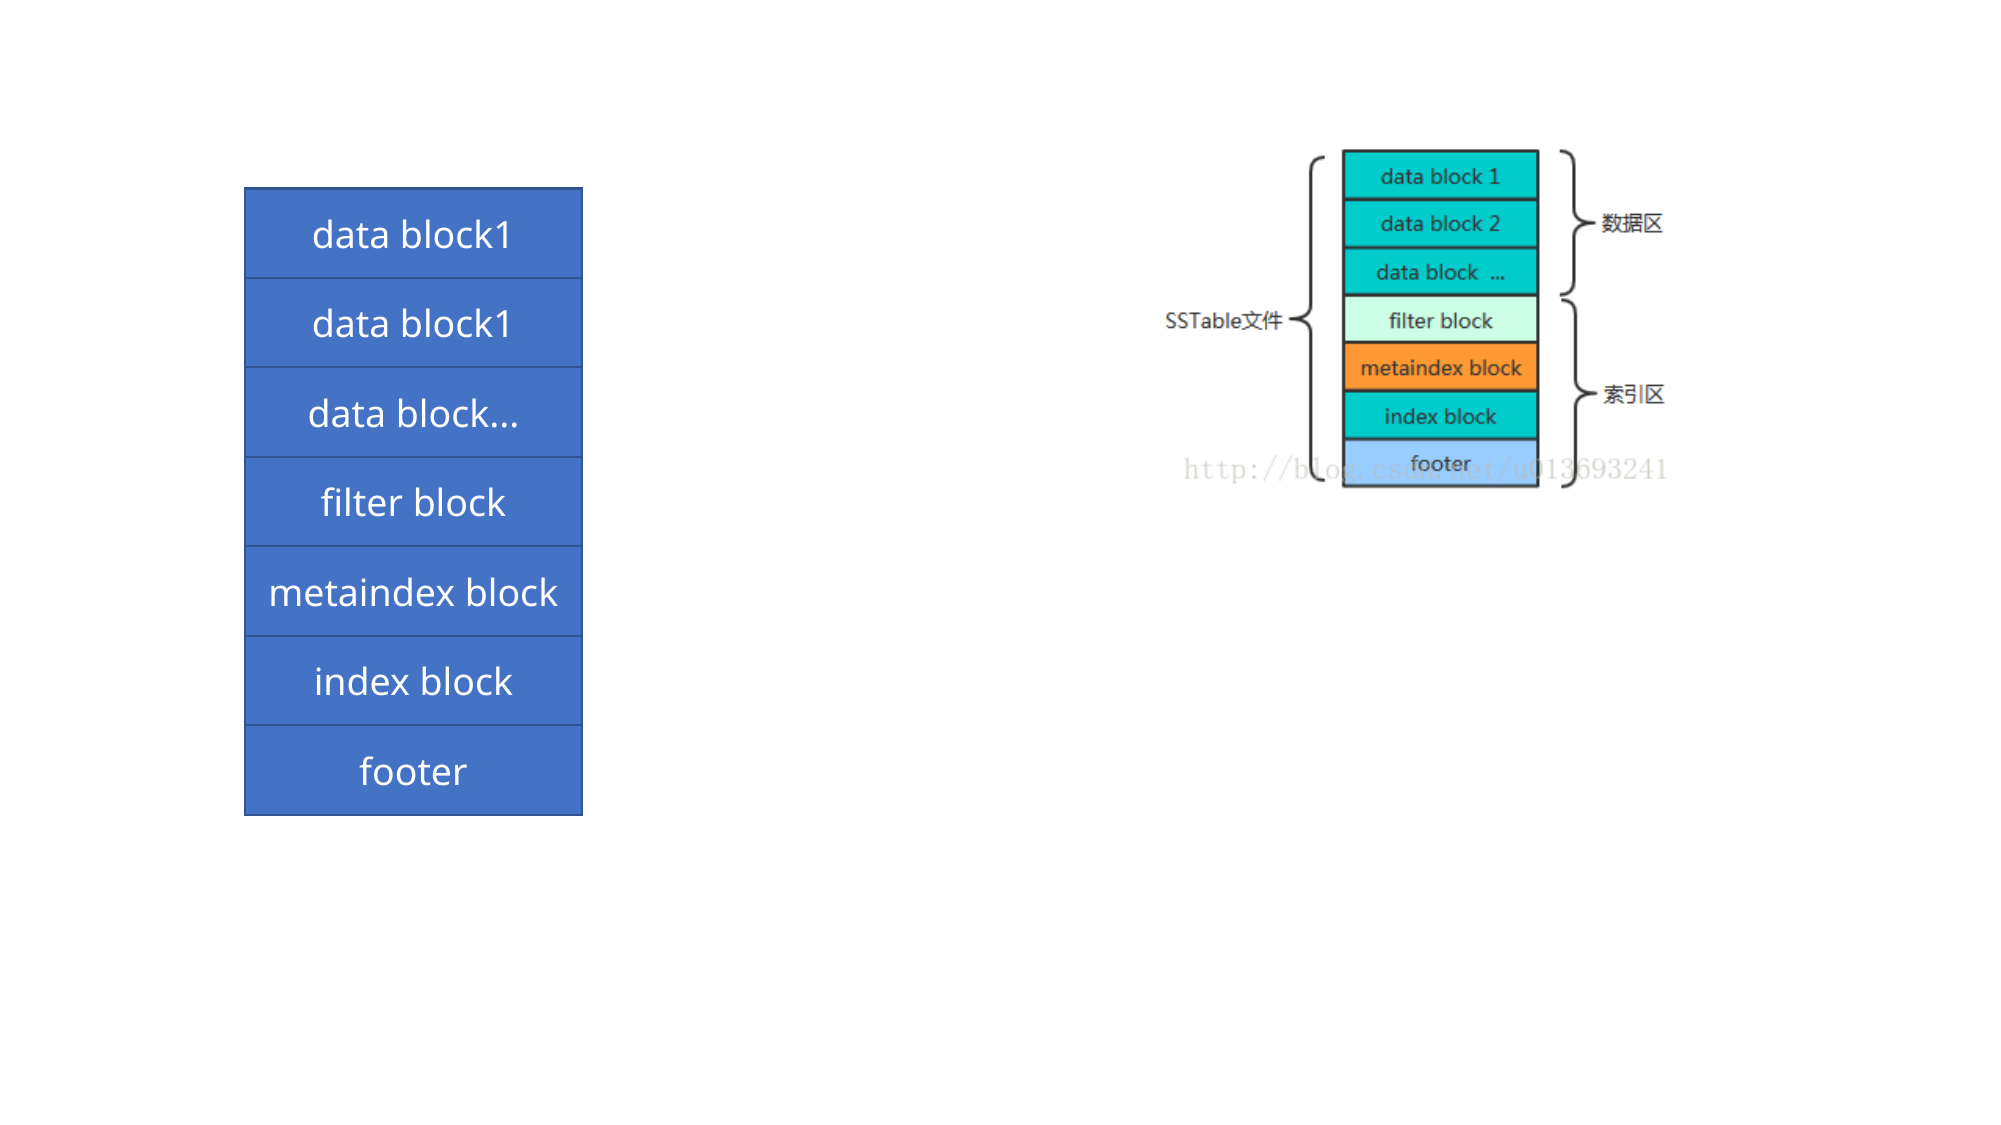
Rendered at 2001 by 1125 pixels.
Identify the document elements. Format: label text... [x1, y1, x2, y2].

picture [1159, 123, 1687, 501]
text_box data block1 [244, 187, 583, 277]
text_box footer [244, 724, 583, 816]
text_box index block [244, 635, 583, 724]
text_box filter block [244, 456, 583, 545]
text_box metaindex block [244, 545, 583, 635]
text_box data block... [244, 366, 583, 456]
text_box data block1 [244, 277, 583, 366]
